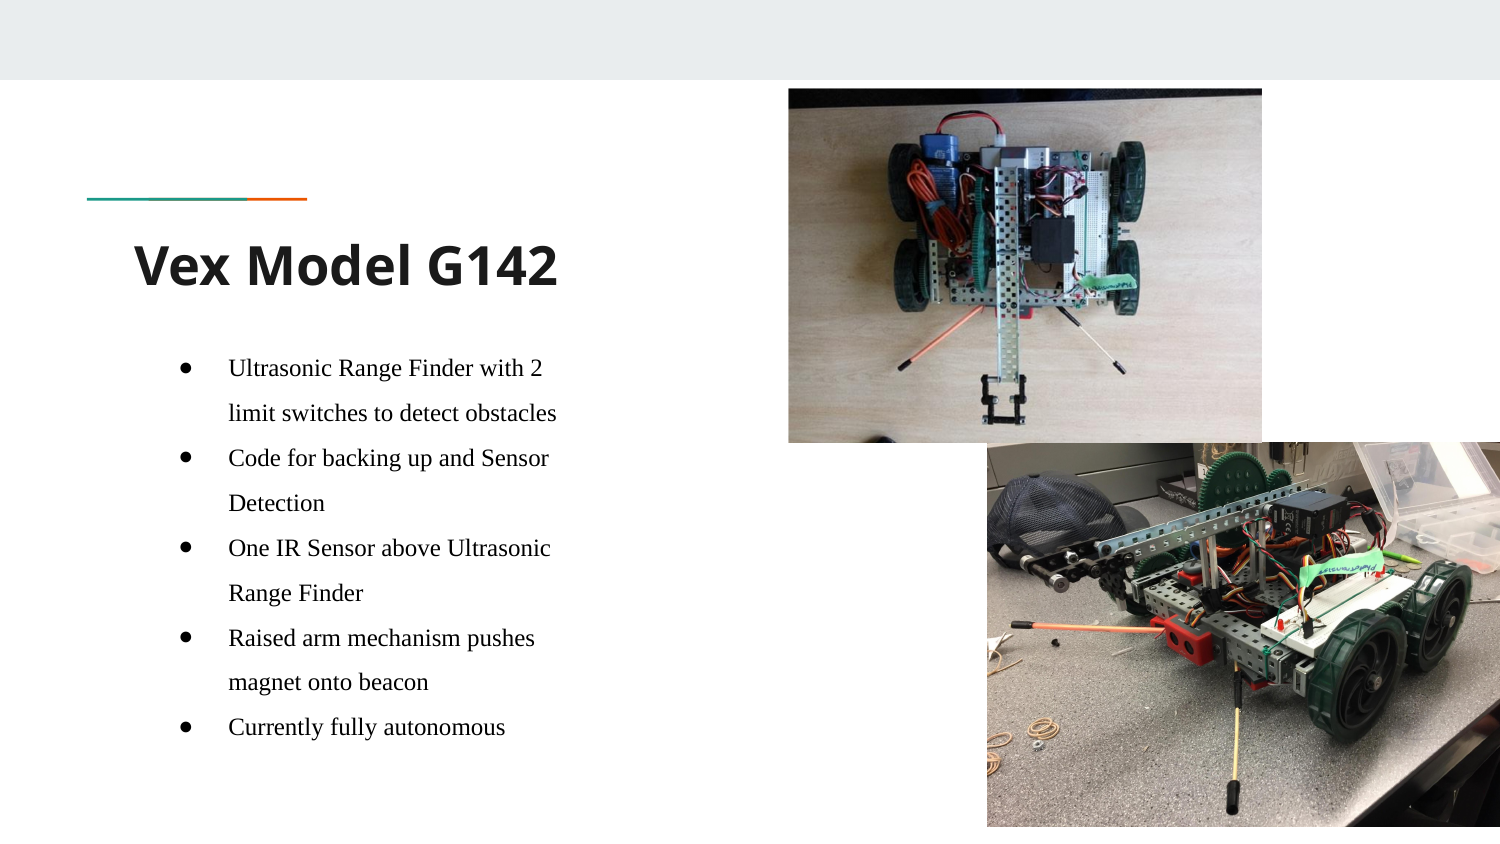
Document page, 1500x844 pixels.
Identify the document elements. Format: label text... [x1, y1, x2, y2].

text_box Ultrasonic Range Finder with 2 limit switches to detect obstacles Code for backing up and Sensor Detection One IR Sensor above Ultrasonic Range Finder Raised arm mechanism pushes magnet onto beacon Currently fully autonomous [138, 321, 611, 816]
picture [789, 29, 1500, 828]
title Vex Model G142 [119, 216, 662, 443]
